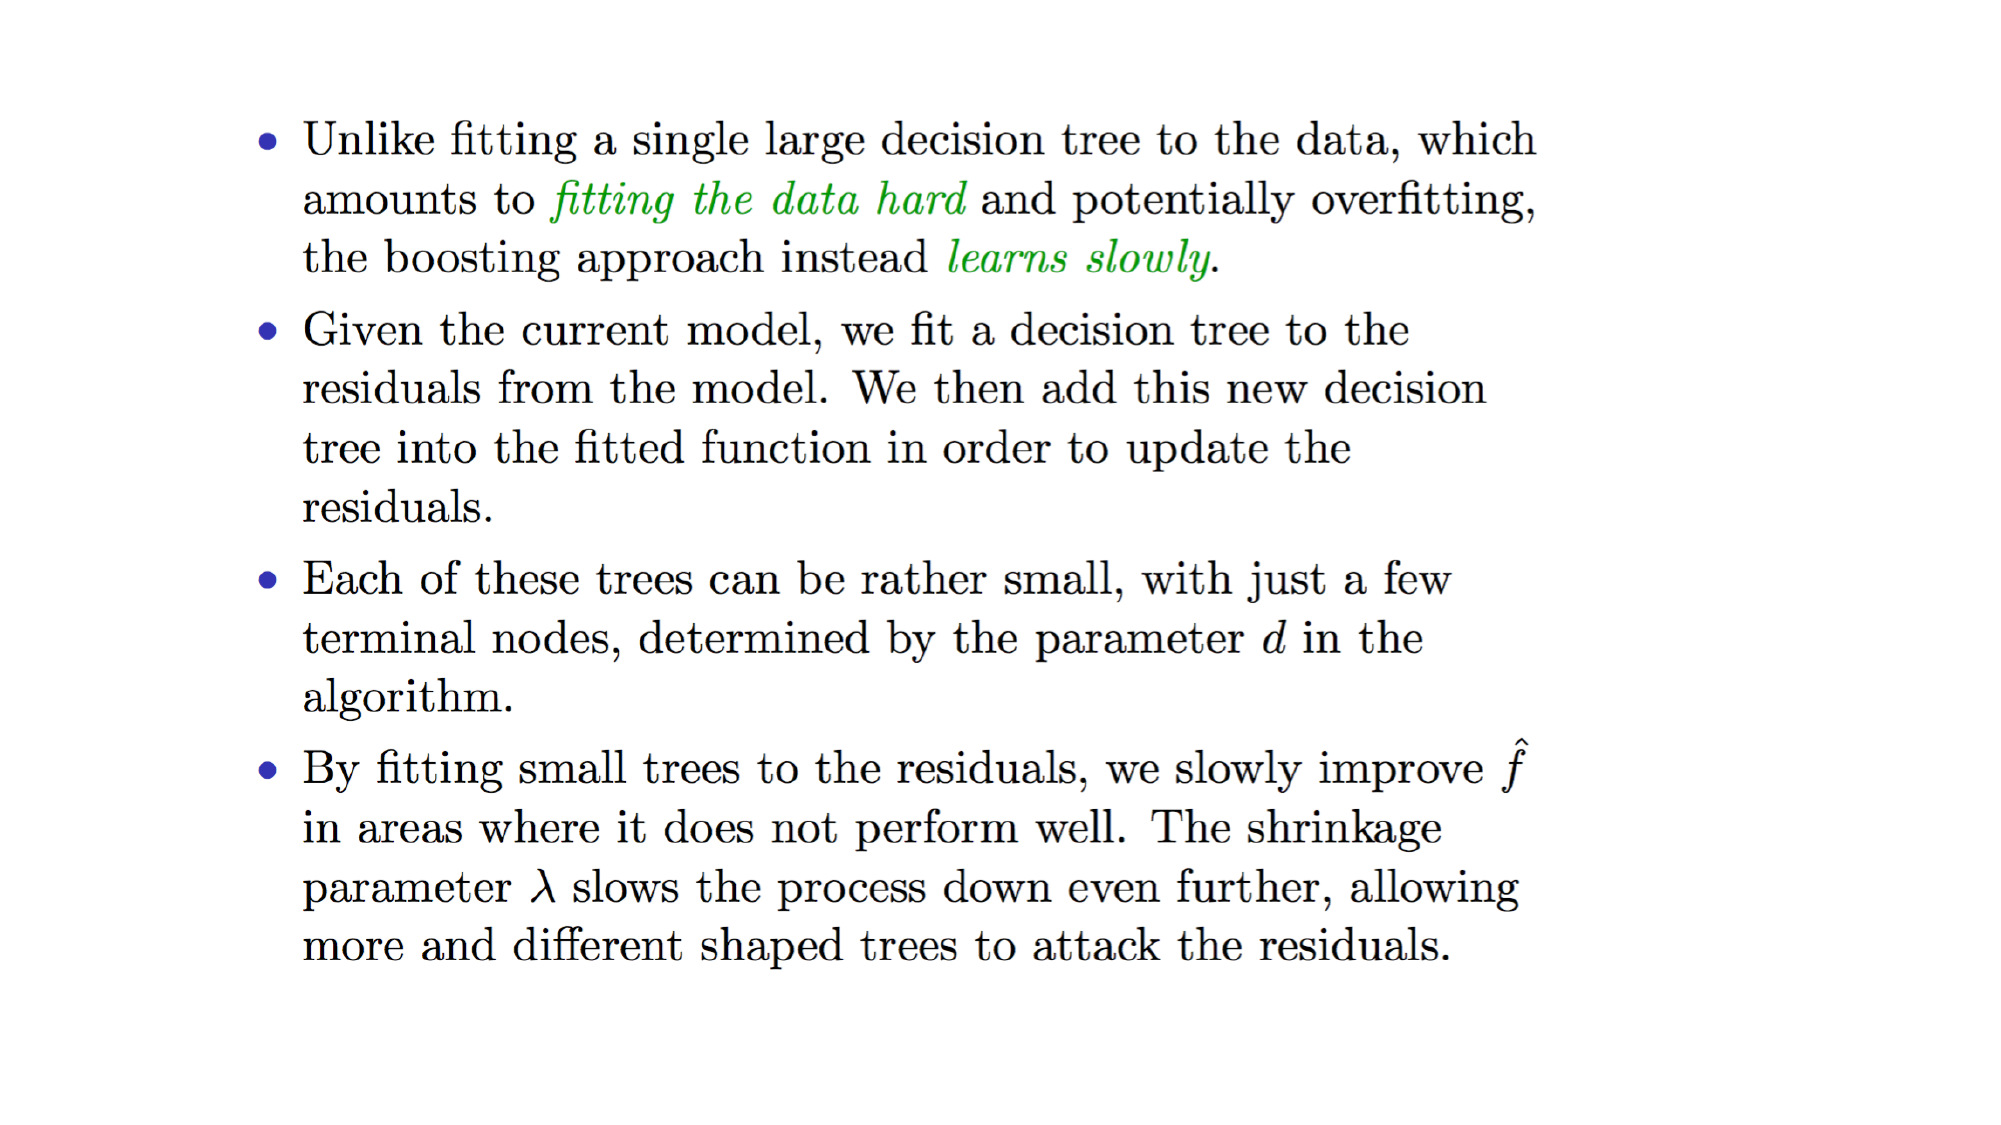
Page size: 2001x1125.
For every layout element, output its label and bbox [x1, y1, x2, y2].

list [175, 93, 1592, 987]
